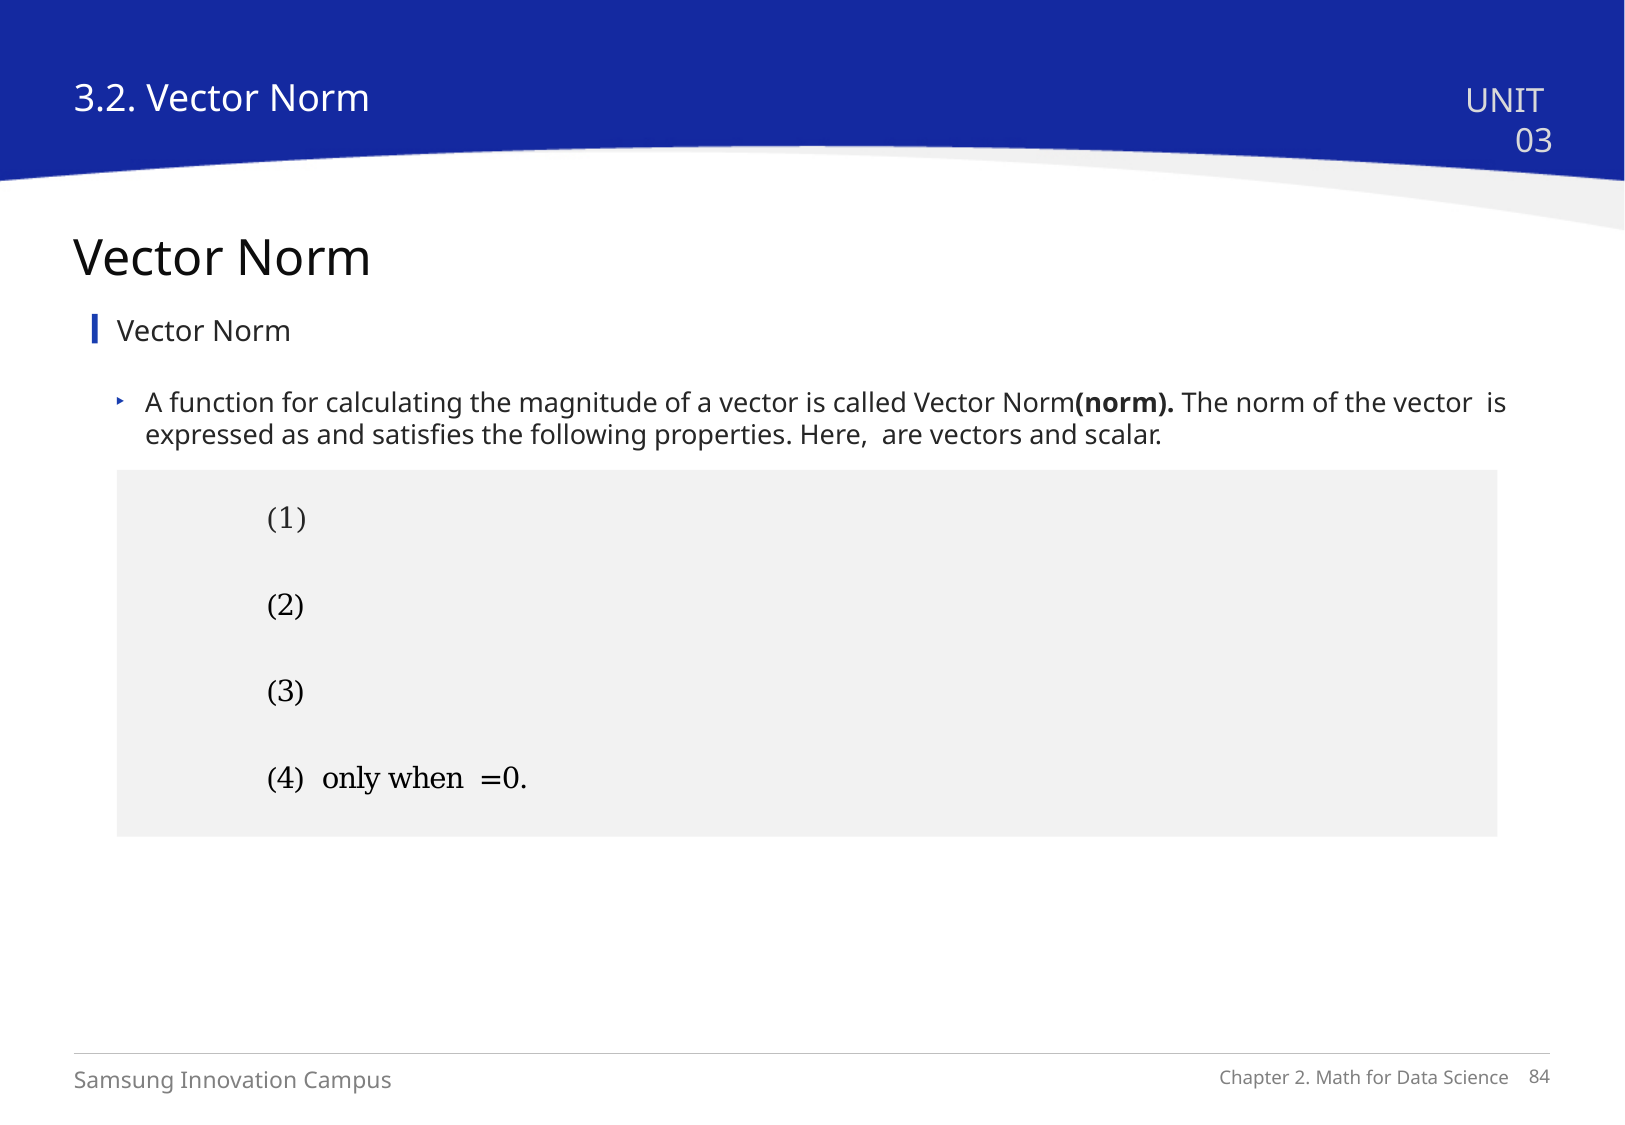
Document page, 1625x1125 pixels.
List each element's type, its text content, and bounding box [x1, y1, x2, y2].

text_box [116, 469, 1498, 838]
text_box Vector Norm [73, 224, 1552, 287]
picture [0, 0, 1625, 1125]
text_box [73, 73, 1554, 120]
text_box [91, 311, 1533, 348]
